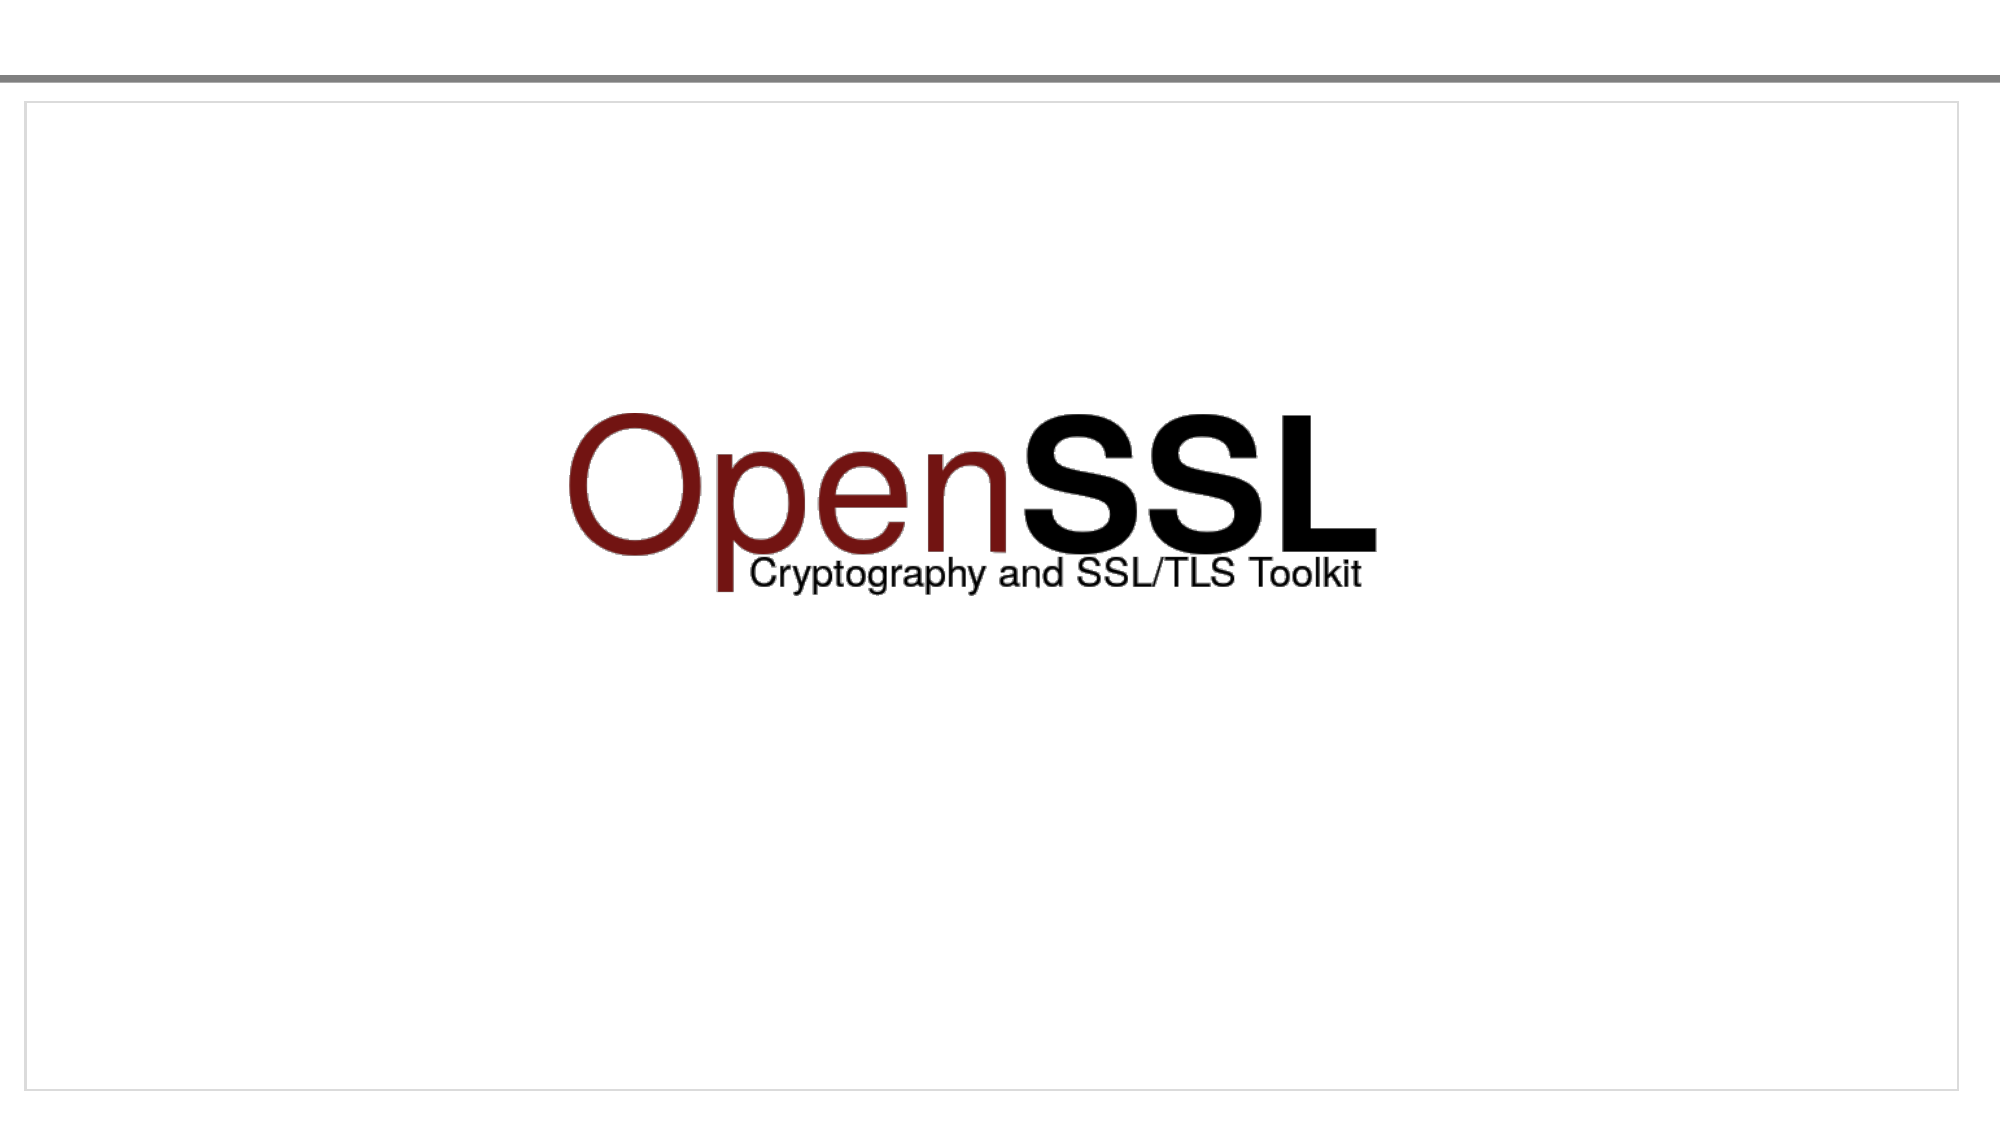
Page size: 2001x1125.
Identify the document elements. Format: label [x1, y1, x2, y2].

text_box [24, 101, 1959, 1091]
picture [569, 413, 1377, 596]
text_box [0, 74, 2000, 84]
